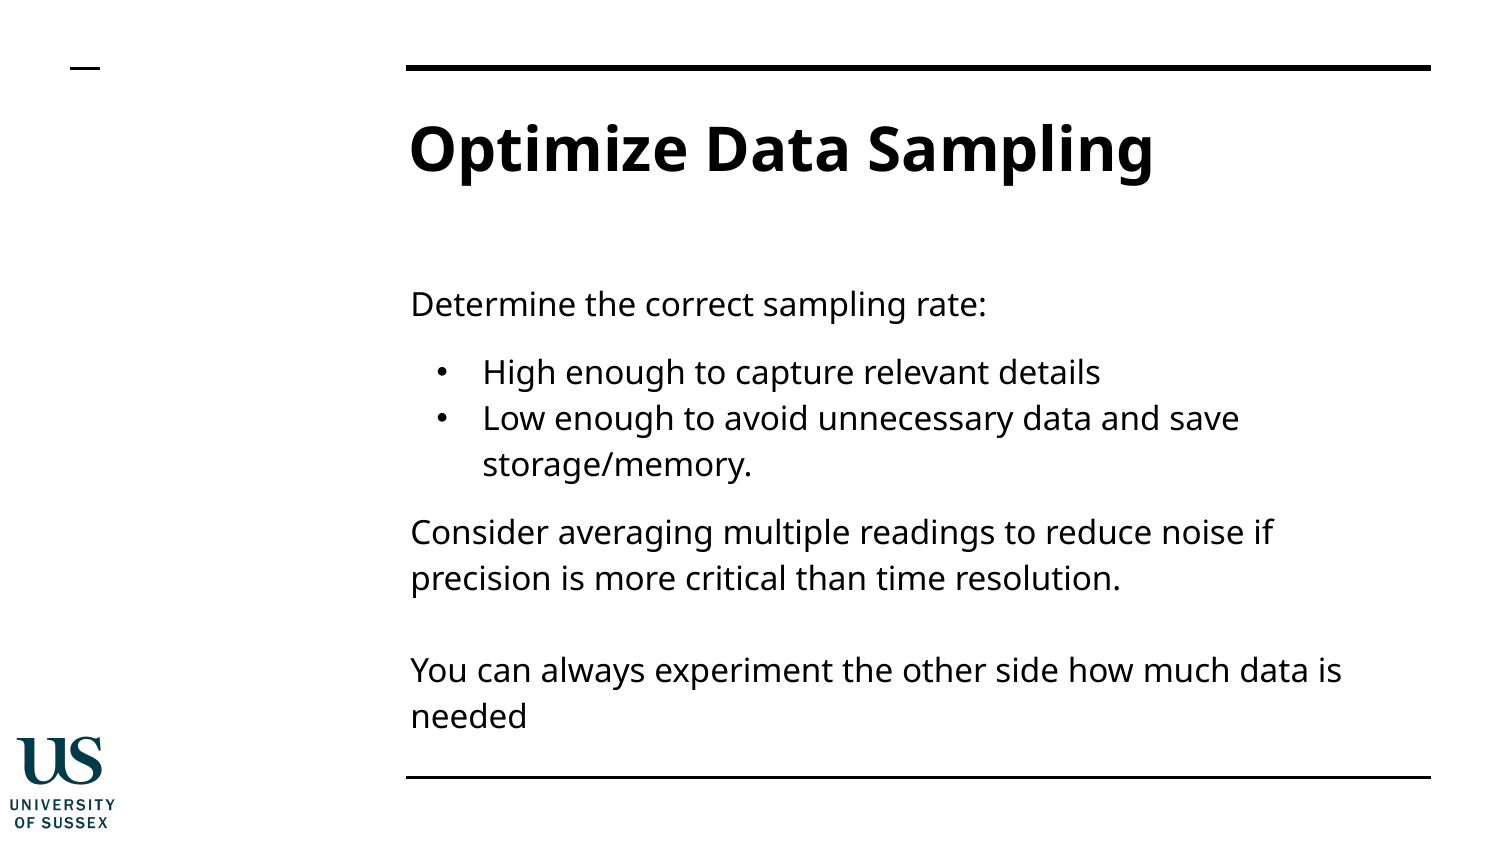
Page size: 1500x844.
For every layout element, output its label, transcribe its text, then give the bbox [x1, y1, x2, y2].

title Optimize Data Sampling [393, 94, 1431, 199]
picture [0, 721, 123, 844]
list Determine the correct sampling rate: High enough to capture relevant details Low enough to avoid unnecessary data and save storage/memory. Consider averaging multiple readings to reduce noise if precision is more critical than time resolution. You can always experiment the other side how much data is needed [395, 261, 1433, 755]
